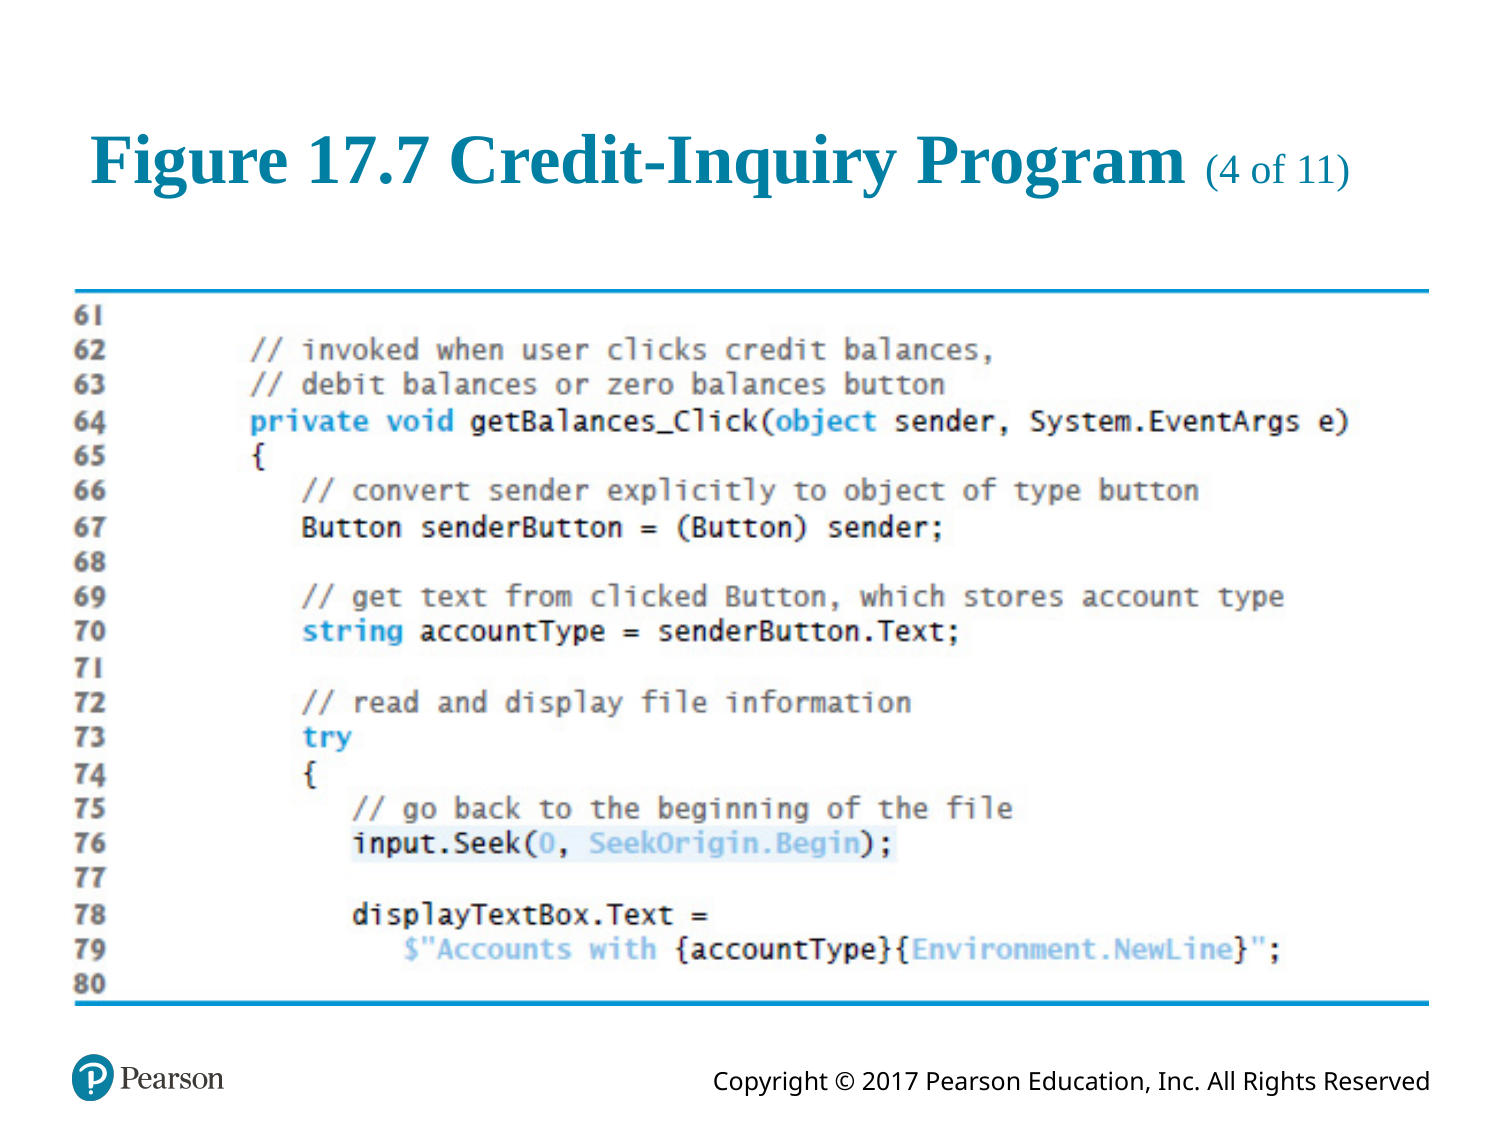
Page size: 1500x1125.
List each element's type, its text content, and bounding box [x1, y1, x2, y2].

picture [70, 289, 1430, 1006]
picture [98, 1054, 224, 1101]
picture [72, 1054, 88, 1070]
title Figure 17.7 Credit-Inquiry Program (4 of 11) [75, 37, 1425, 213]
picture [72, 1087, 83, 1101]
picture [80, 1063, 106, 1088]
